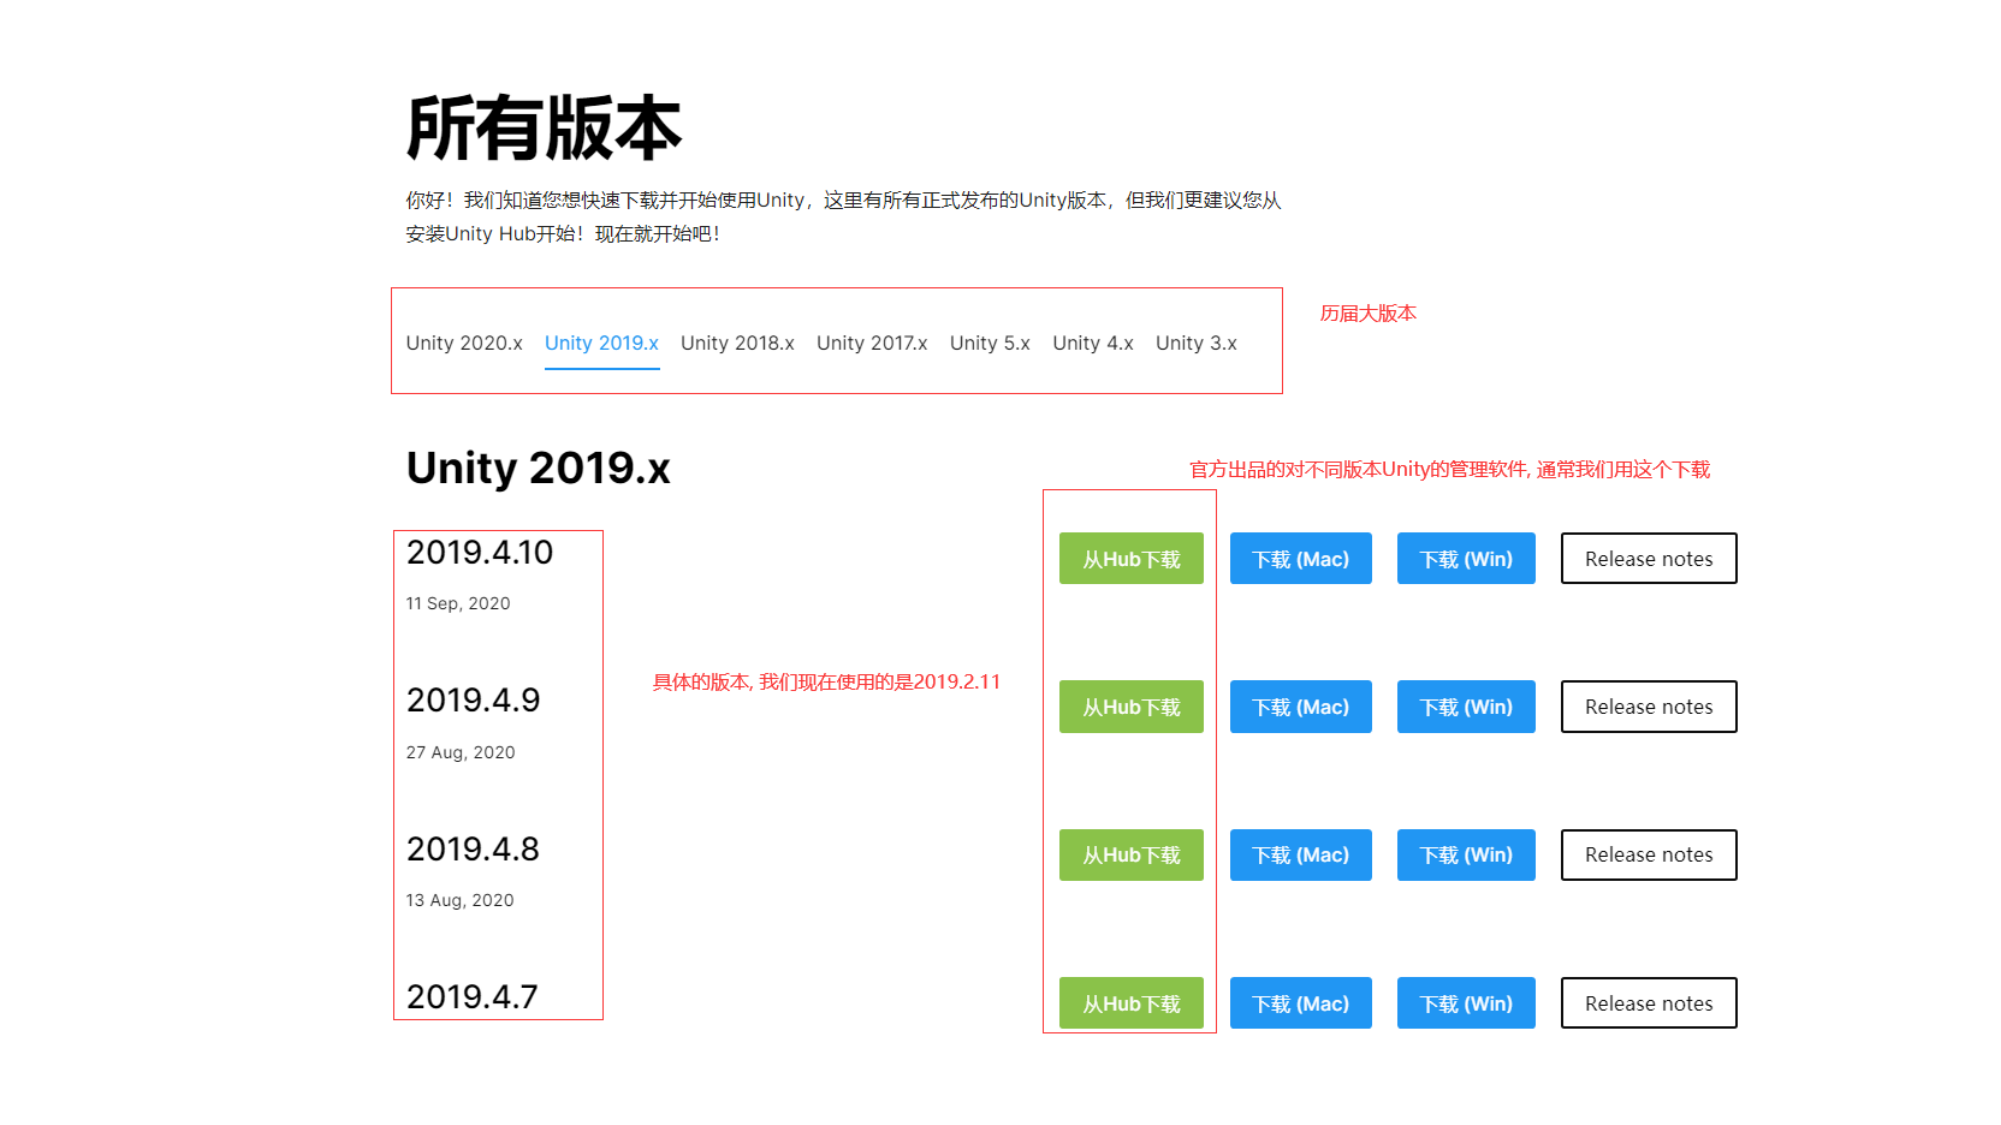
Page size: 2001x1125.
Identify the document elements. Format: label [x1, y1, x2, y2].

list [249, 47, 1816, 1043]
